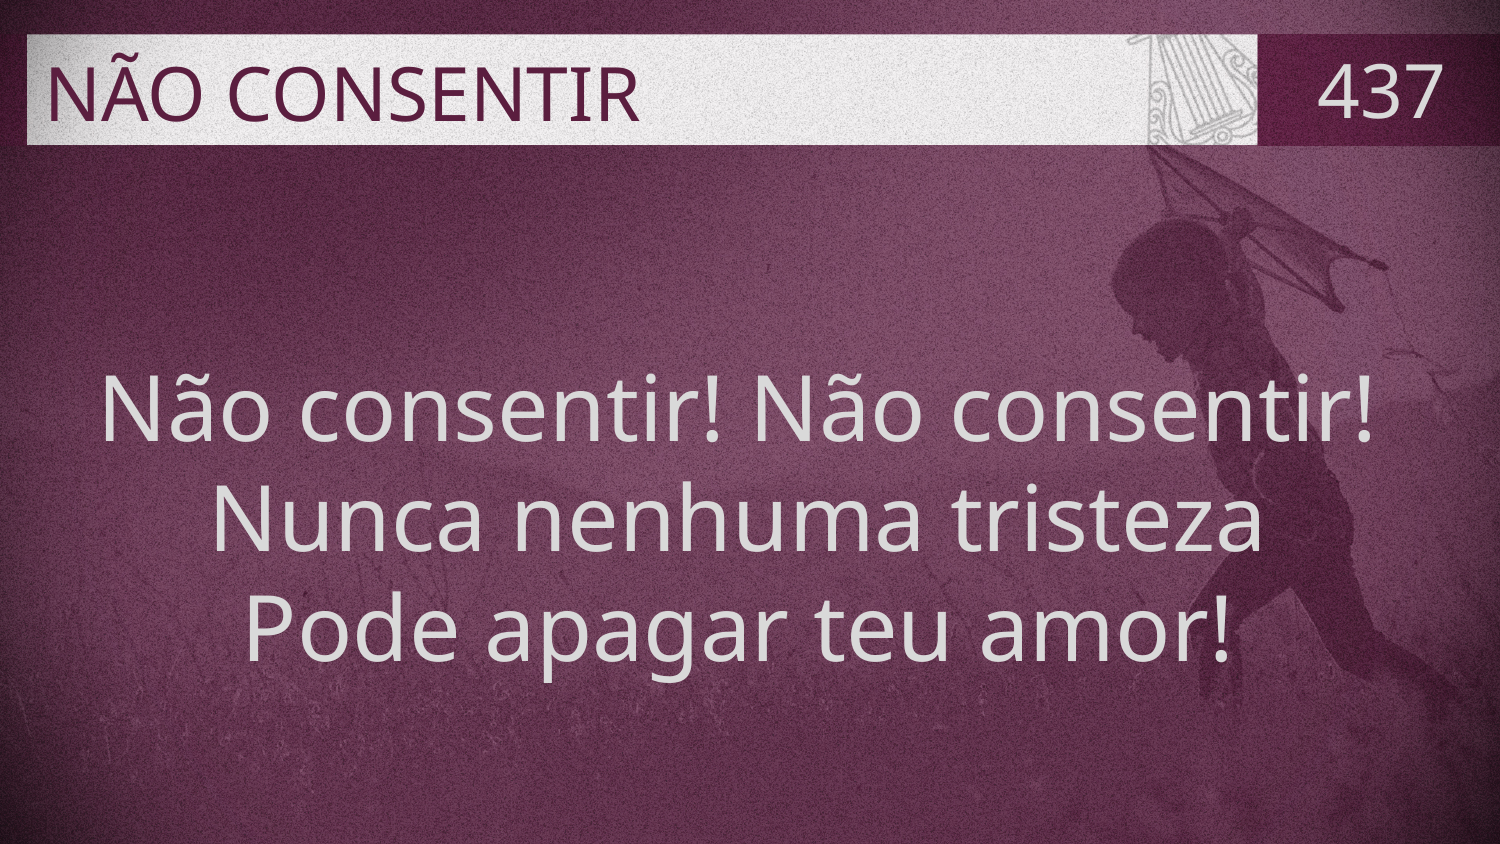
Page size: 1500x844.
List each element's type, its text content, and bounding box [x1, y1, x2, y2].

title NÃO CONSENTIR [29, 33, 1258, 151]
picture [0, 0, 1500, 185]
list 437 [1281, 36, 1483, 143]
list Não consentir! Não consentir! Nunca nenhuma tristeza Pode apagar teu amor! [0, 185, 1500, 844]
